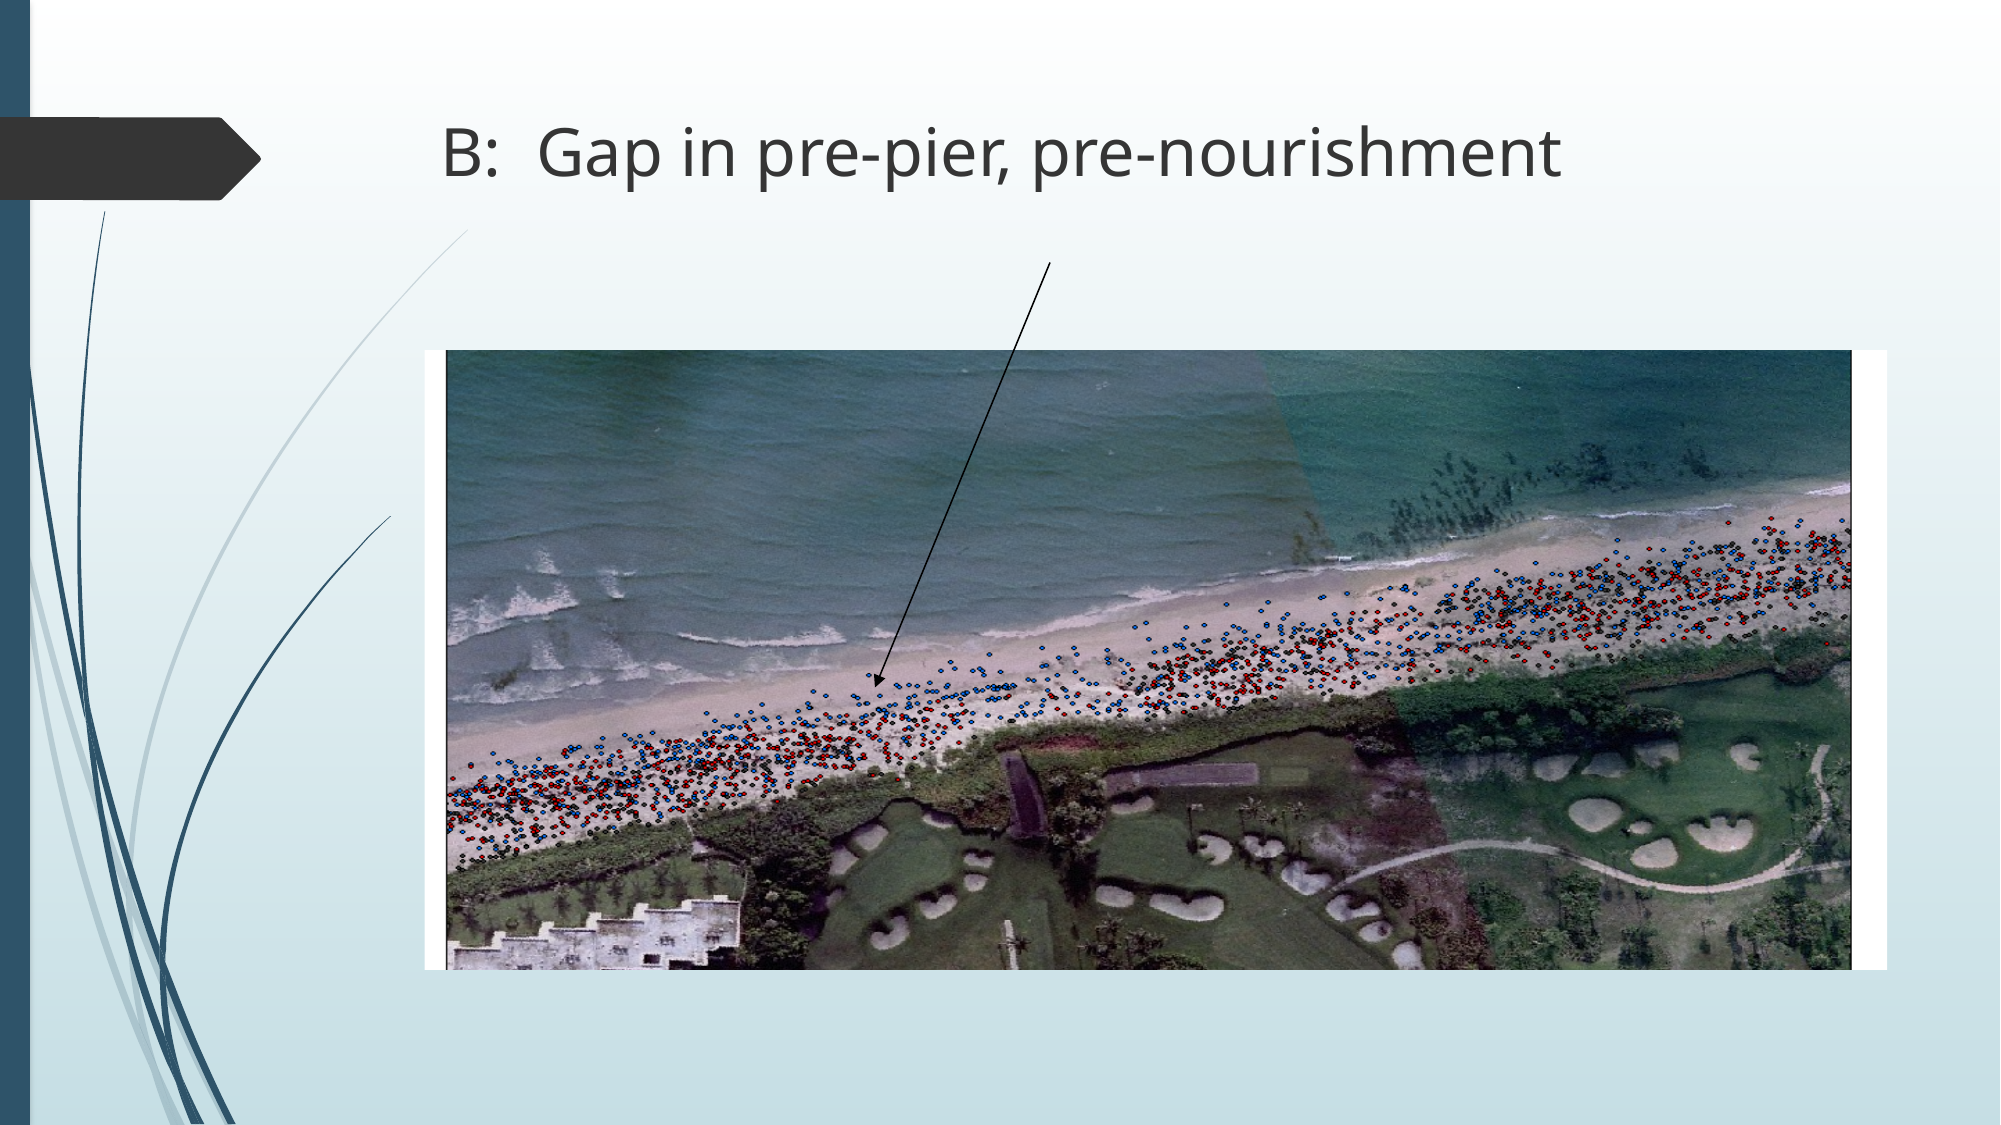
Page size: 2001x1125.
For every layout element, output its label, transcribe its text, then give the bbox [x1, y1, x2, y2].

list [424, 349, 1888, 970]
title B: Gap in pre-pier, pre-nourishment [425, 102, 1888, 313]
